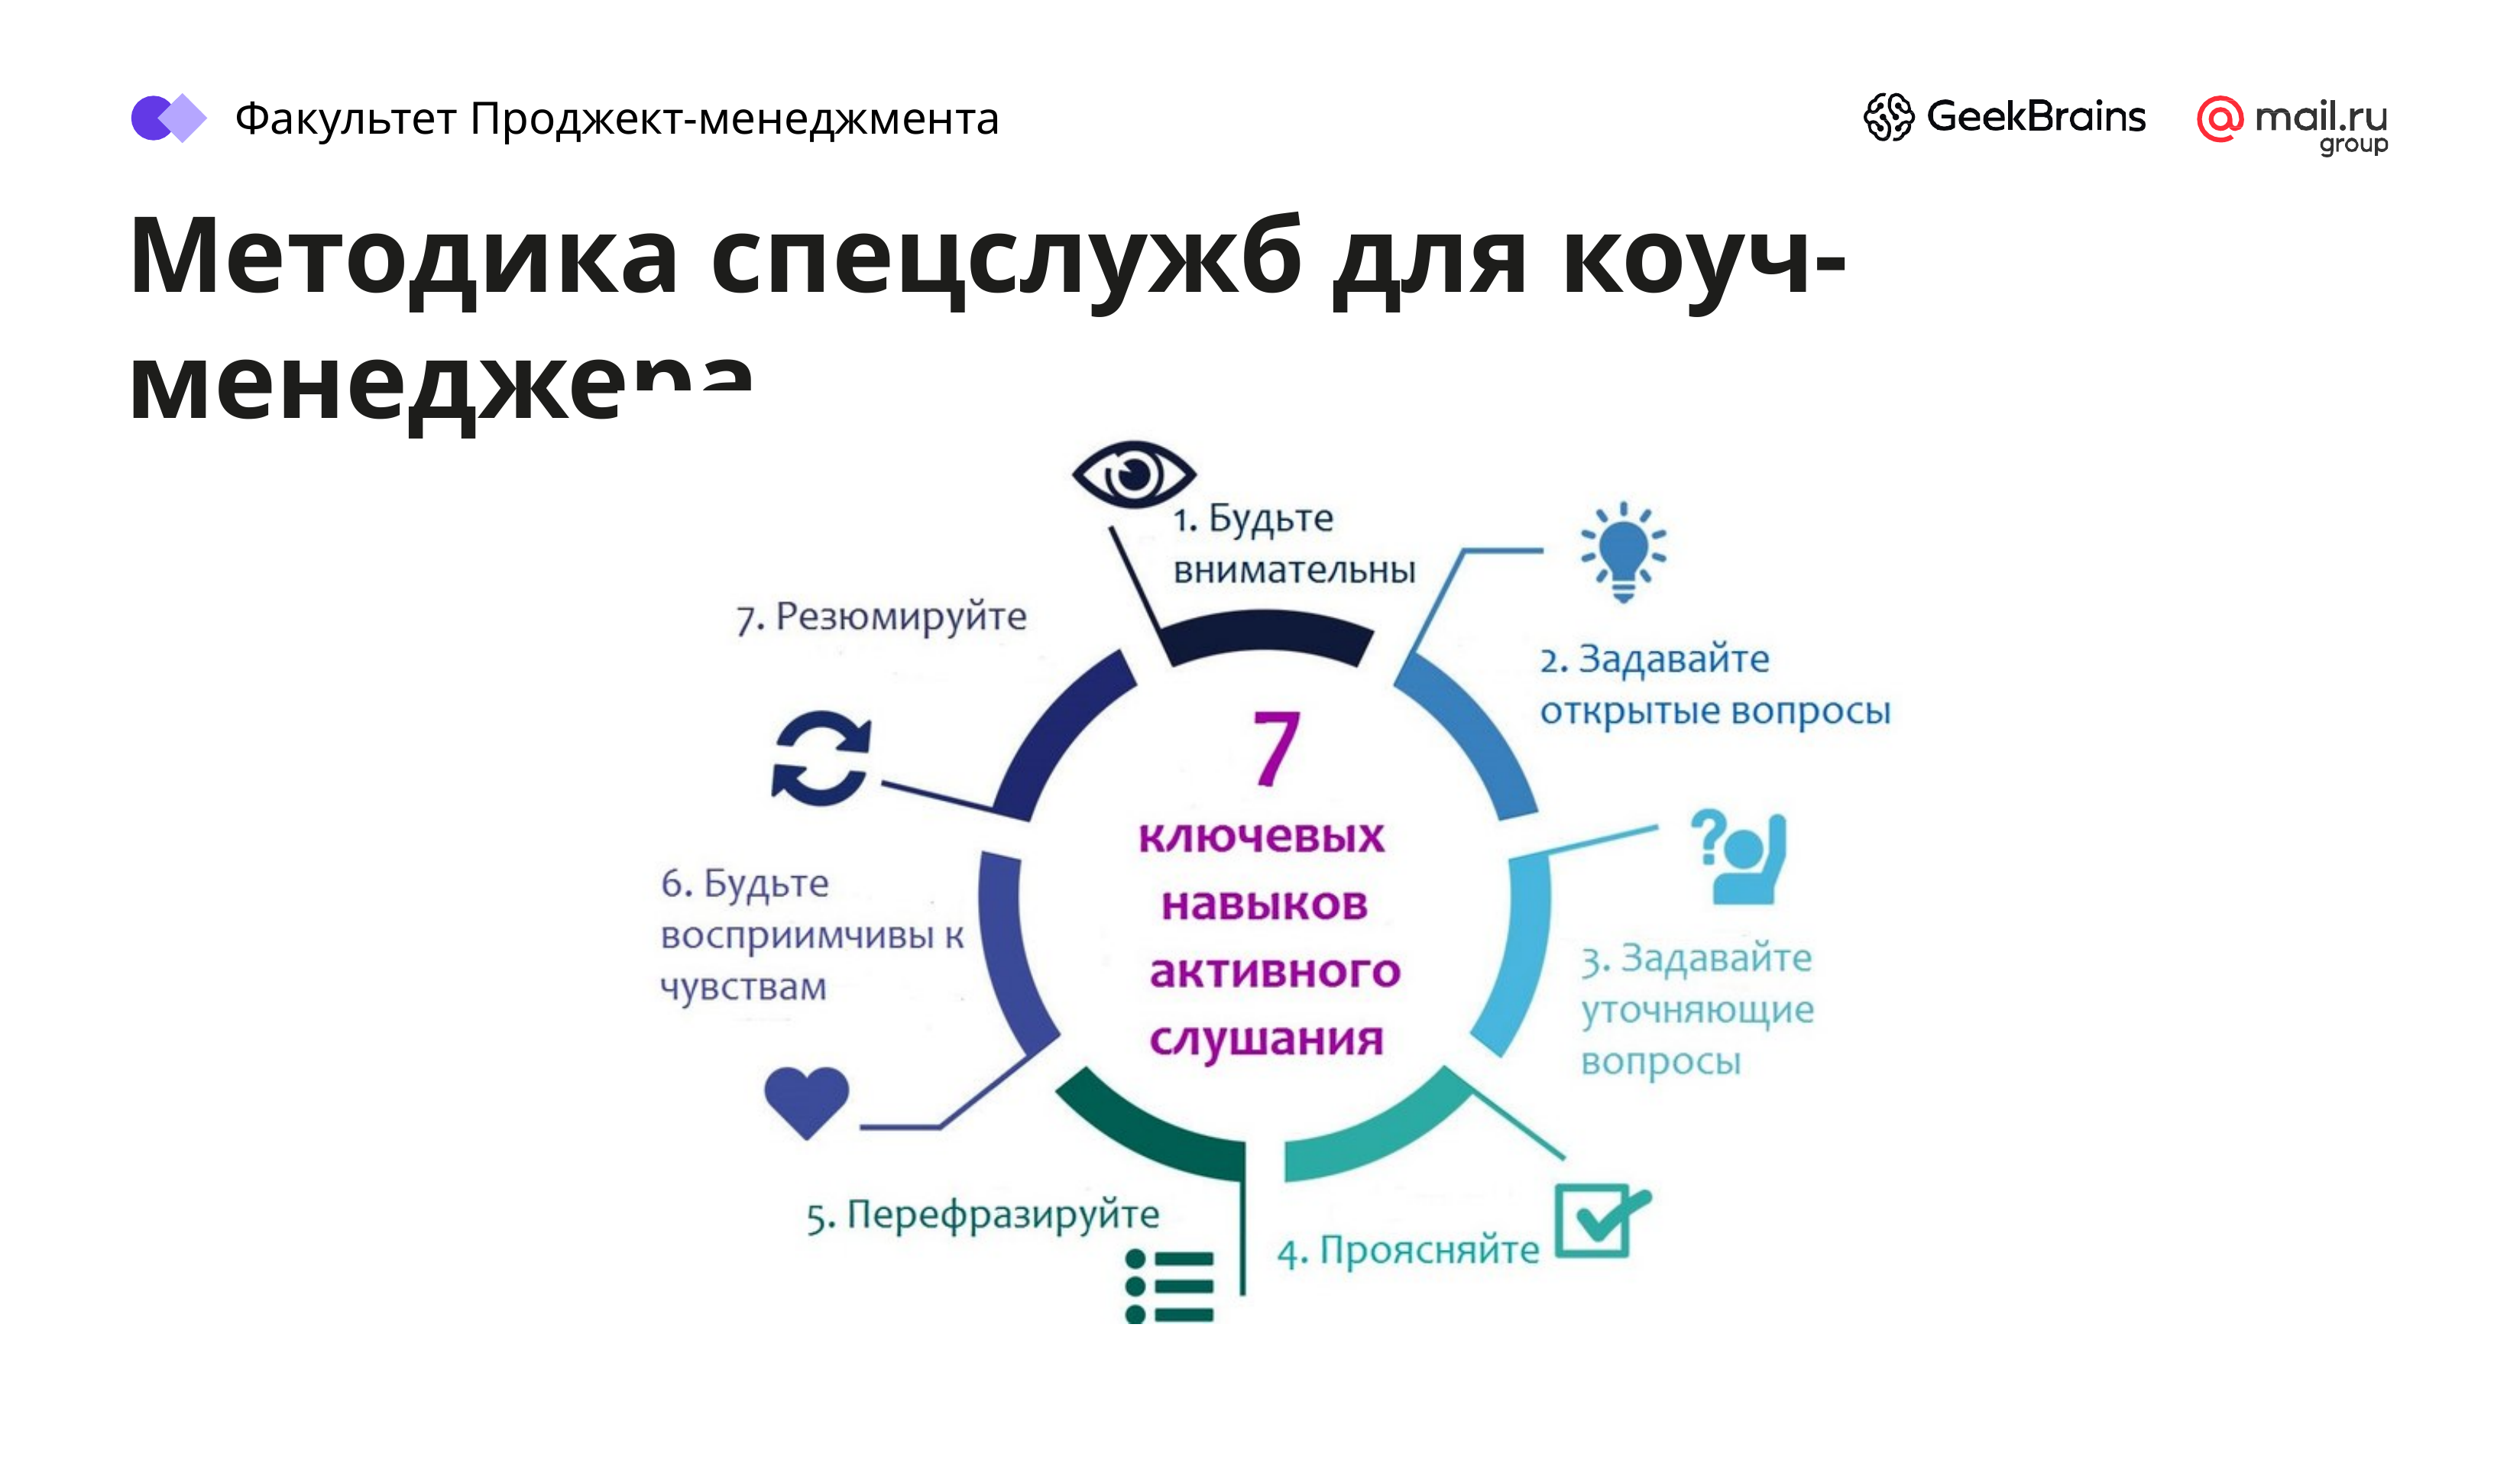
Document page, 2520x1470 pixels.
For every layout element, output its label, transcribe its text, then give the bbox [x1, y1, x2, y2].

picture [617, 390, 1903, 1324]
title Методика спецслужб для коуч-менеджера [124, 175, 2387, 322]
text_box Факультет Проджект-менеджмента [223, 78, 1807, 151]
text_box [131, 96, 171, 141]
text_box [157, 92, 208, 144]
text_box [1863, 92, 2389, 157]
